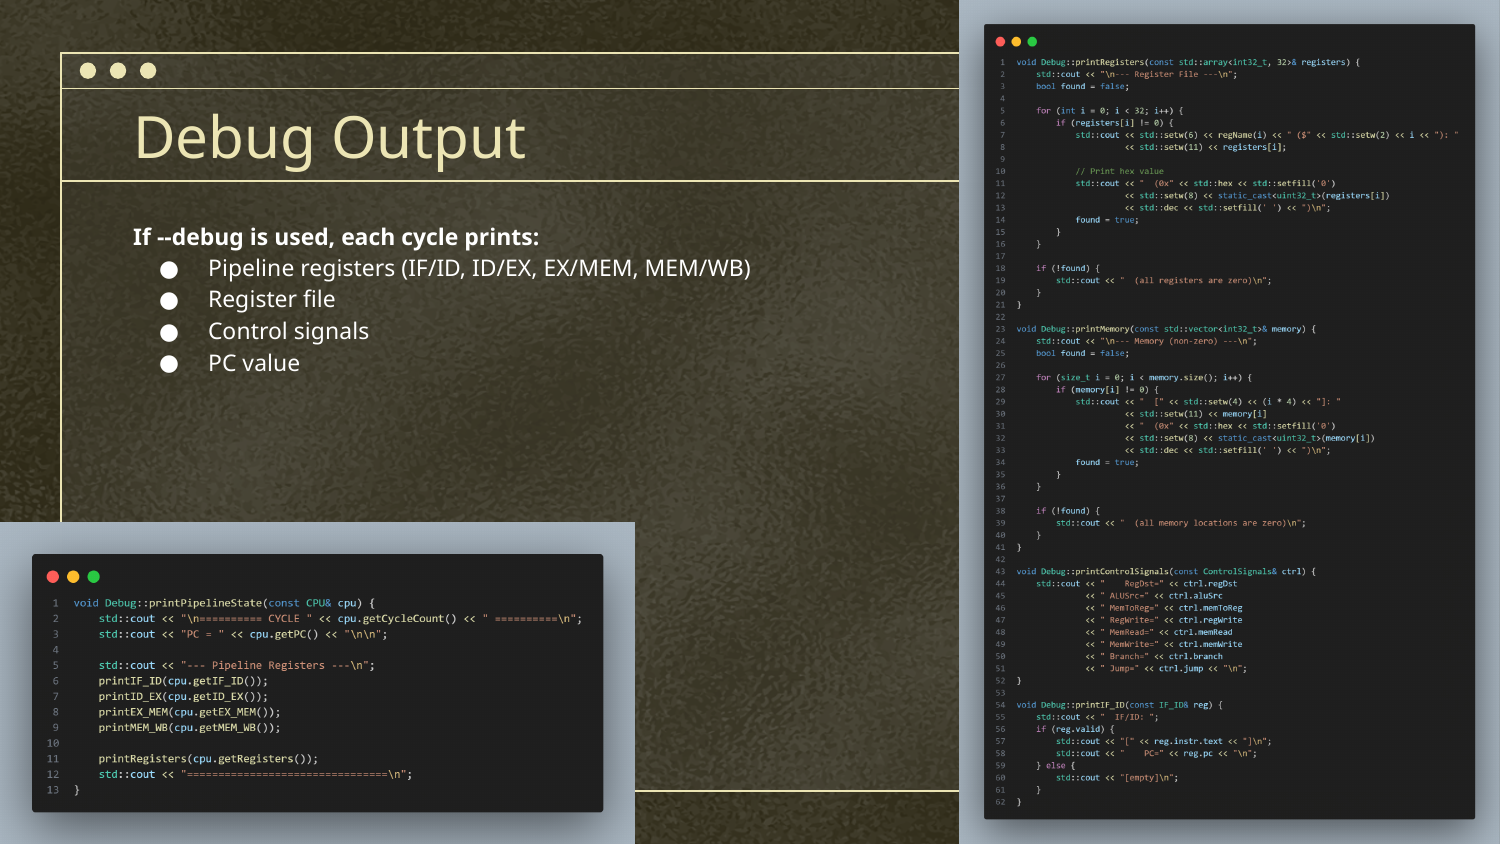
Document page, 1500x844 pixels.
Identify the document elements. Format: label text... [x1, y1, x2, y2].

picture [0, 522, 636, 844]
list If --debug is used, each cycle prints: Pipeline registers (IF/ID, ID/EX, EX/MEM, MEM/WB) Register file Control signals PC value [118, 202, 954, 756]
picture [959, 0, 1500, 844]
title Debug Output [118, 88, 954, 182]
